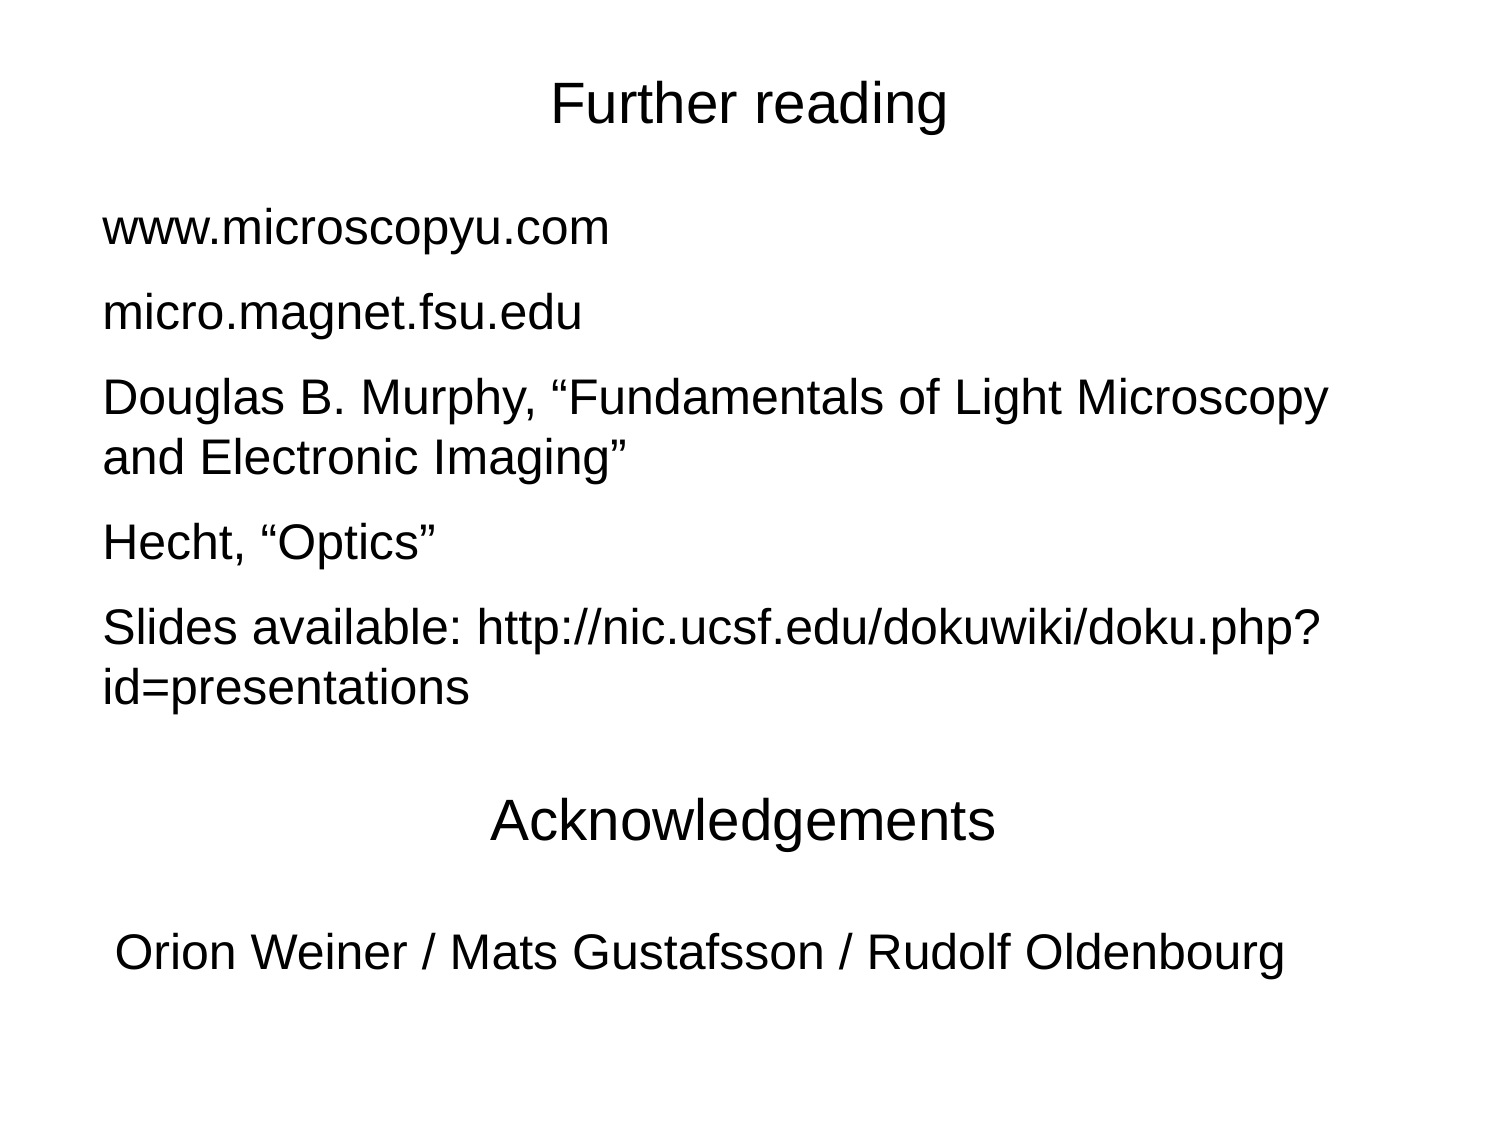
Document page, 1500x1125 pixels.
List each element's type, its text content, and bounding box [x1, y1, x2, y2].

text_box Orion Weiner / Mats Gustafsson / Rudolf Oldenbourg [99, 912, 1363, 988]
title Further reading [112, 37, 1388, 163]
text_box www.microscopyu.com micro.magnet.fsu.edu Douglas B. Murphy, “Fundamentals of Light Microscopy and Electronic Imaging” Hecht, “Optics” Slides available: http://nic.ucsf.edu/dokuwiki/doku.php?id=presentations [87, 187, 1438, 723]
text_box Acknowledgements [399, 774, 1088, 860]
